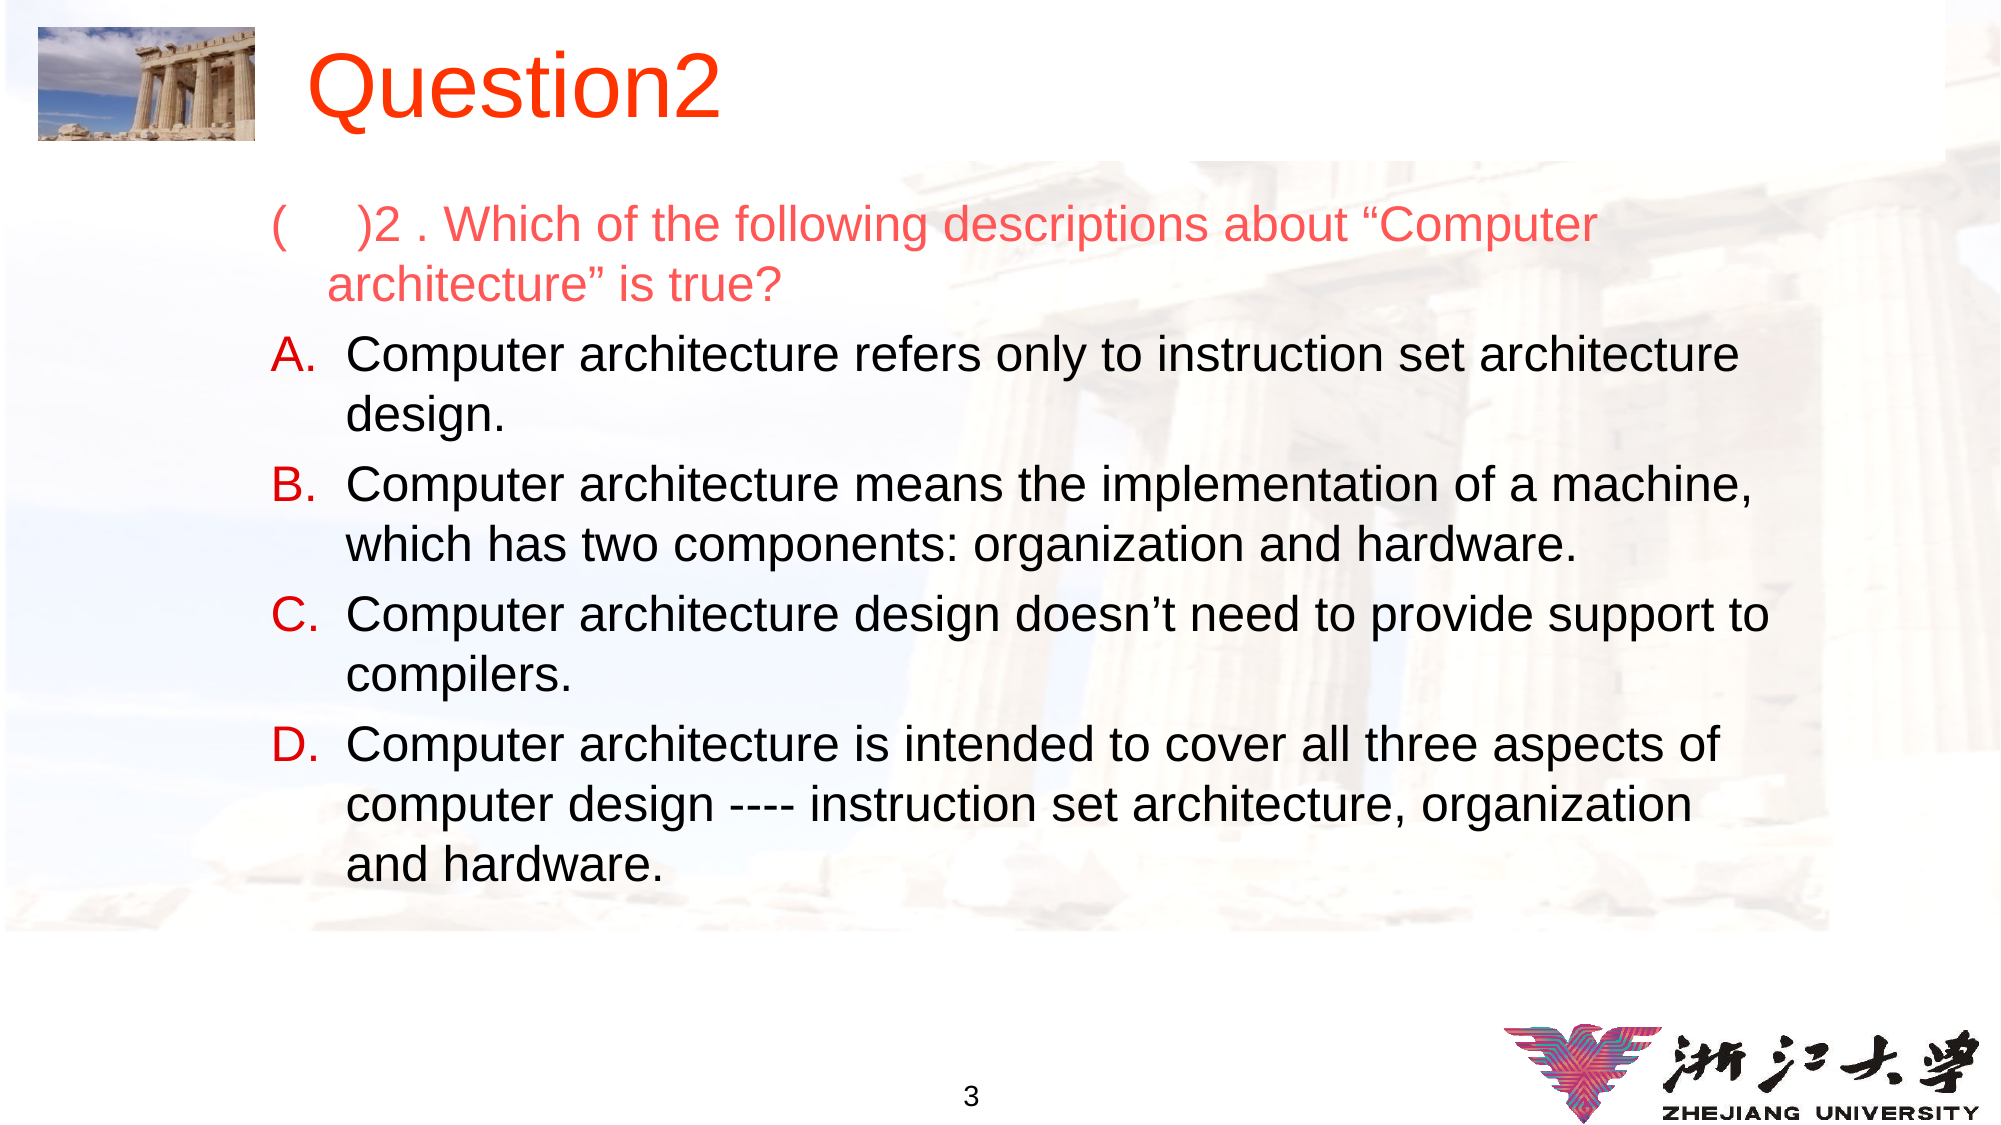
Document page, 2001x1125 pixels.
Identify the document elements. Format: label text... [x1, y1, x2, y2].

picture [0, 0, 2001, 1125]
list ( )2 . Which of the following descriptions about “Computer architecture” is true? Computer architecture refers only to instruction set architecture design. Computer architecture means the implementation of a machine, which has two components: organization and hardware. Computer architecture design doesn’t need to provide support to compilers. Computer architecture is intended to cover all three aspects of computer design ---- instruction set architecture, organization and hardware. [255, 184, 1804, 953]
title Question2 [291, 0, 1946, 161]
